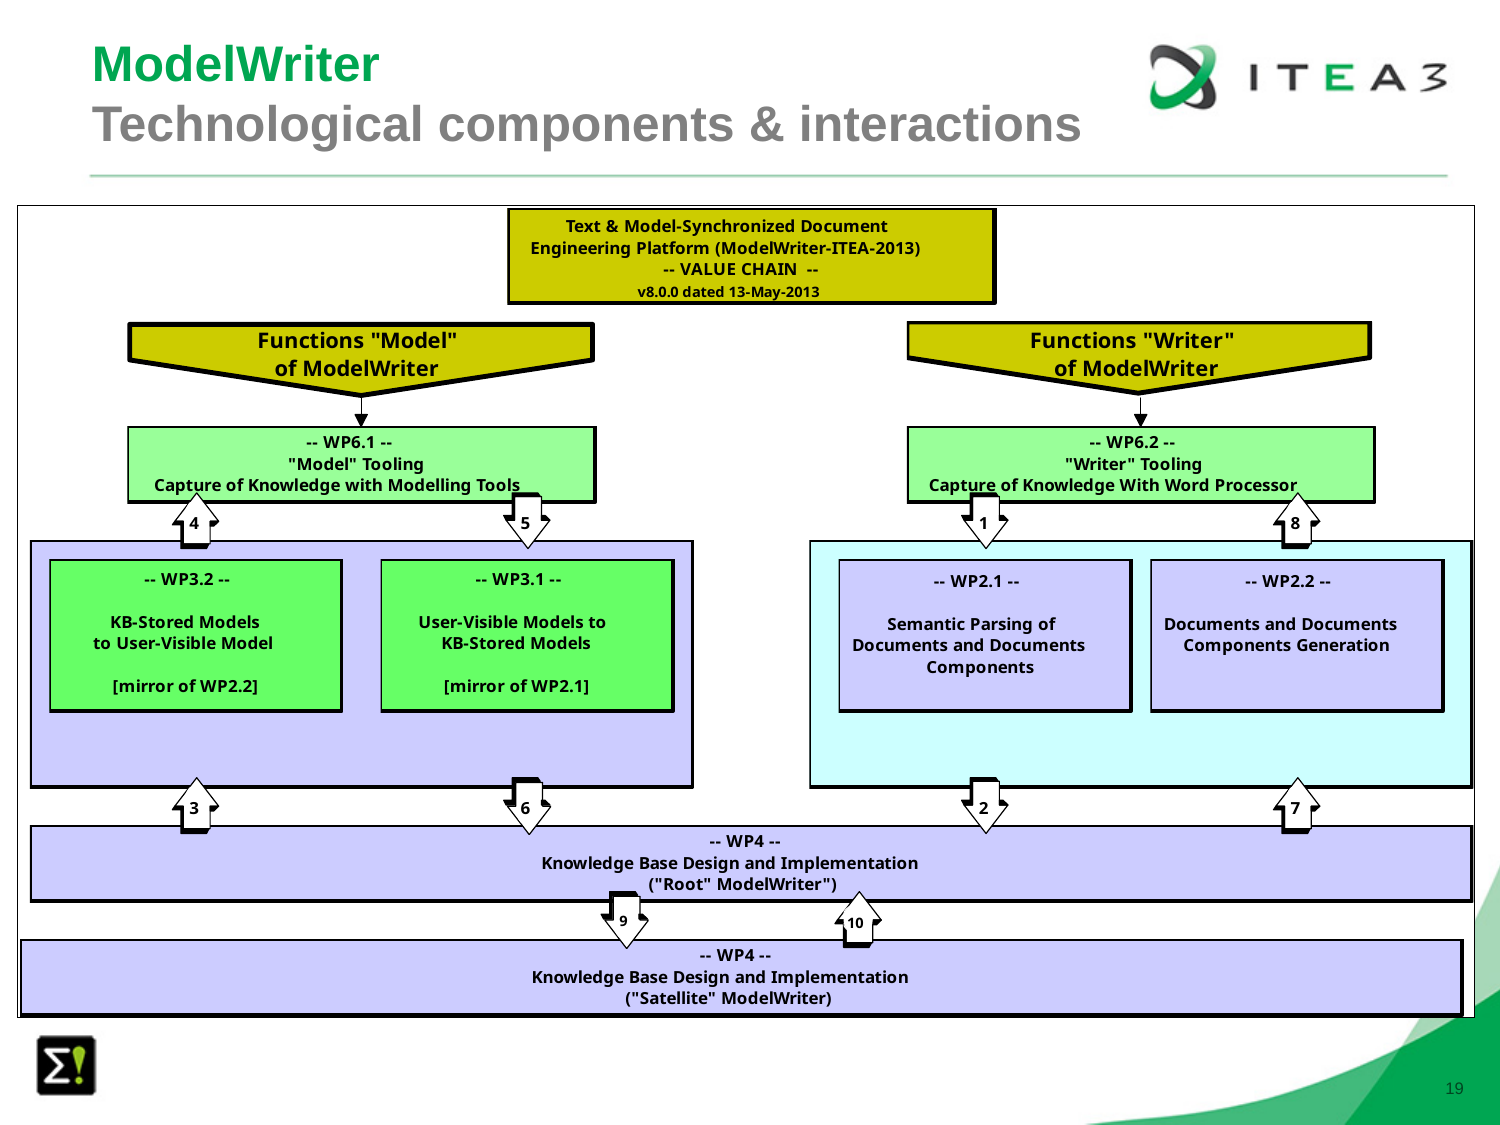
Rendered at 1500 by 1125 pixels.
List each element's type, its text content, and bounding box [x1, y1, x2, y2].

picture [0, 0, 1500, 1125]
title ModelWriter Technological components & interactions [76, 23, 1099, 160]
